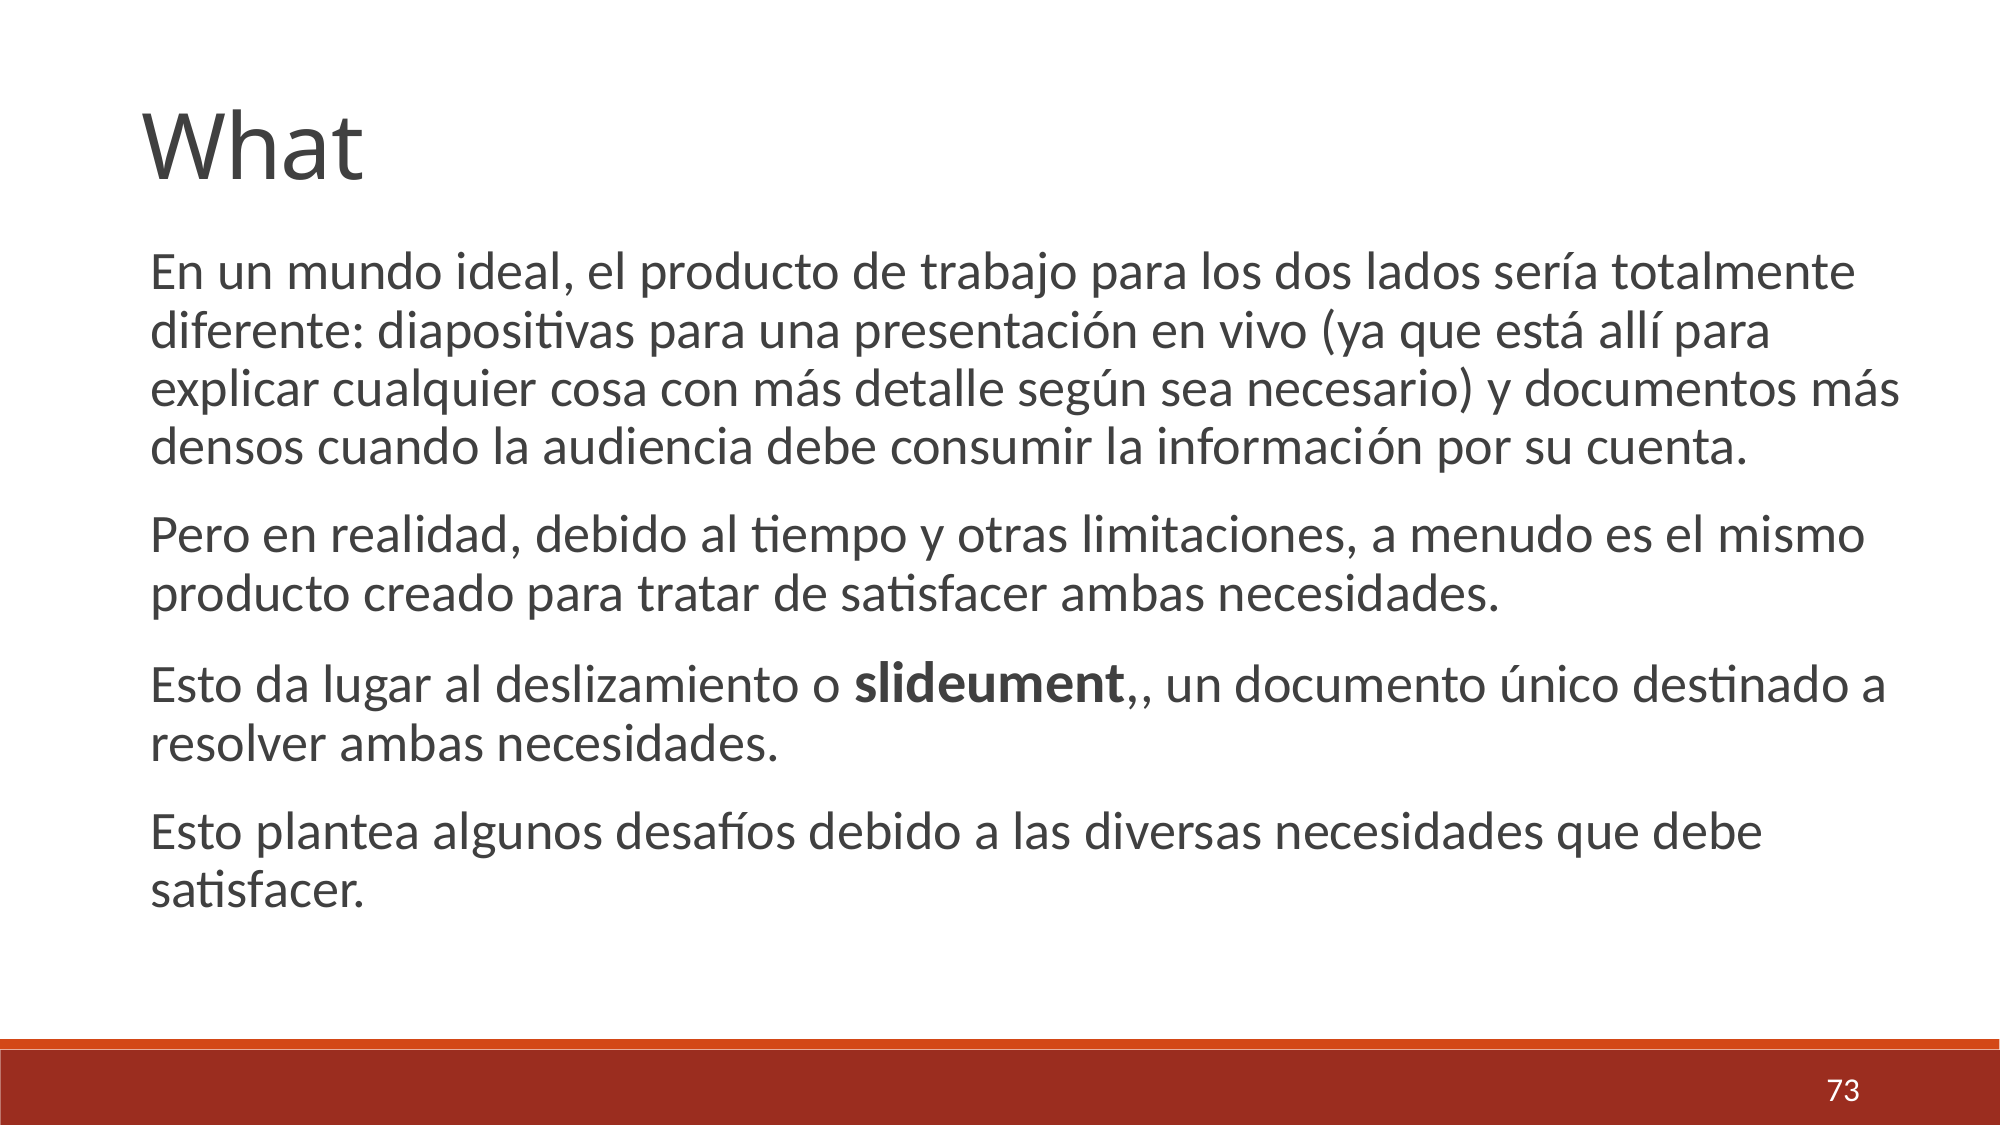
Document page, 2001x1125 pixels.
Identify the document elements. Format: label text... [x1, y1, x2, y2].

slide_number 73 [126, 1061, 1875, 1115]
text_box En un mundo ideal, el producto de trabajo para los dos lados sería totalmente diferente: diapositivas para una presentación en vivo (ya que está allí para explicar cualquier cosa con más detalle según sea necesario) y documentos más densos cuando la audiencia debe consumir la información por su cuenta. Pero en realidad, debido al tiempo y otras limitaciones, a menudo es el mismo producto creado para tratar de satisfacer ambas necesidades. Esto da lugar al deslizamiento o slideument,, un documento único destinado a resolver ambas necesidades. Esto plantea algunos desafíos debido a las diversas necesidades que debe satisfacer. [135, 235, 1920, 970]
text_box What [126, 97, 1821, 333]
